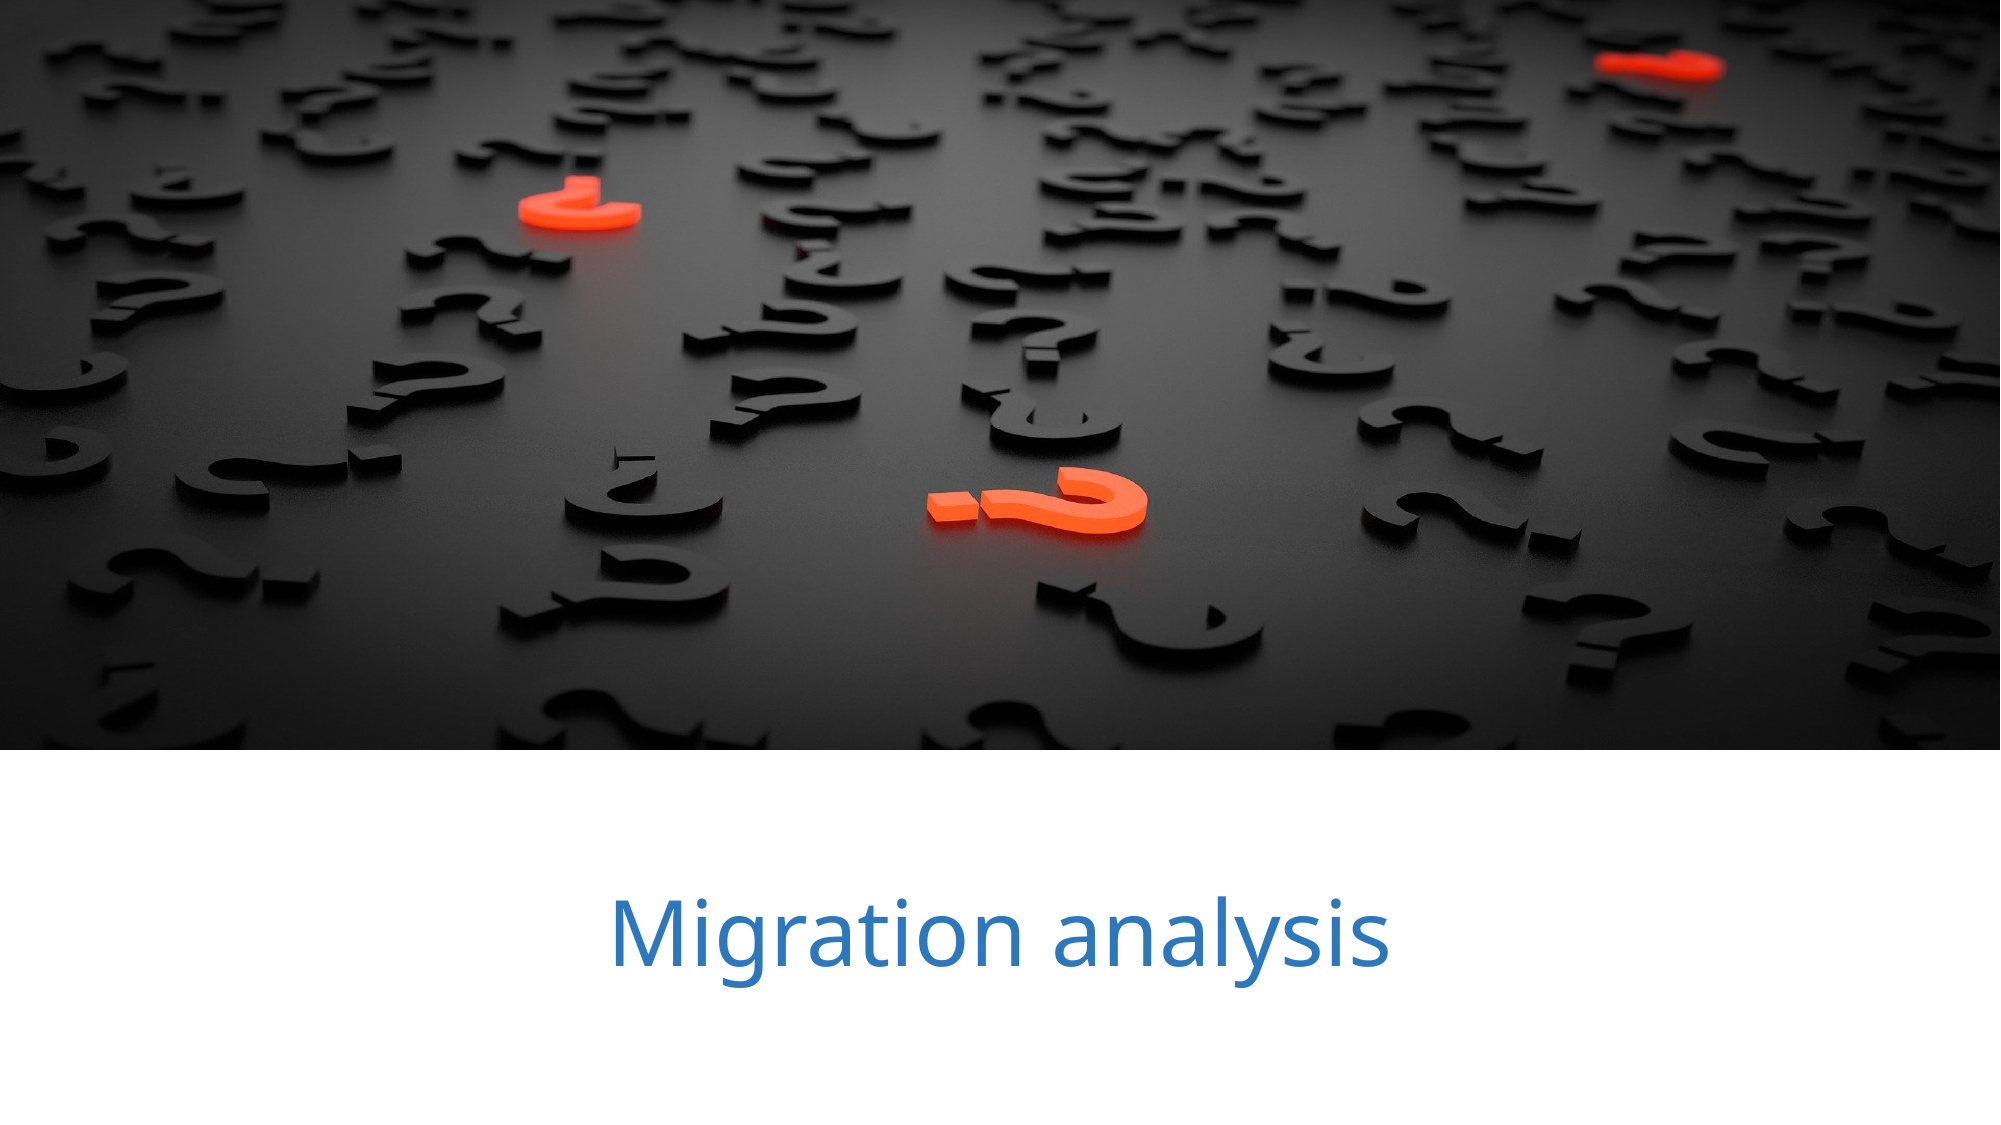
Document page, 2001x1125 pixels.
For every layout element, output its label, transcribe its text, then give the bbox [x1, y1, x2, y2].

title Migration analysis [96, 846, 1904, 1029]
picture [0, 0, 2000, 750]
